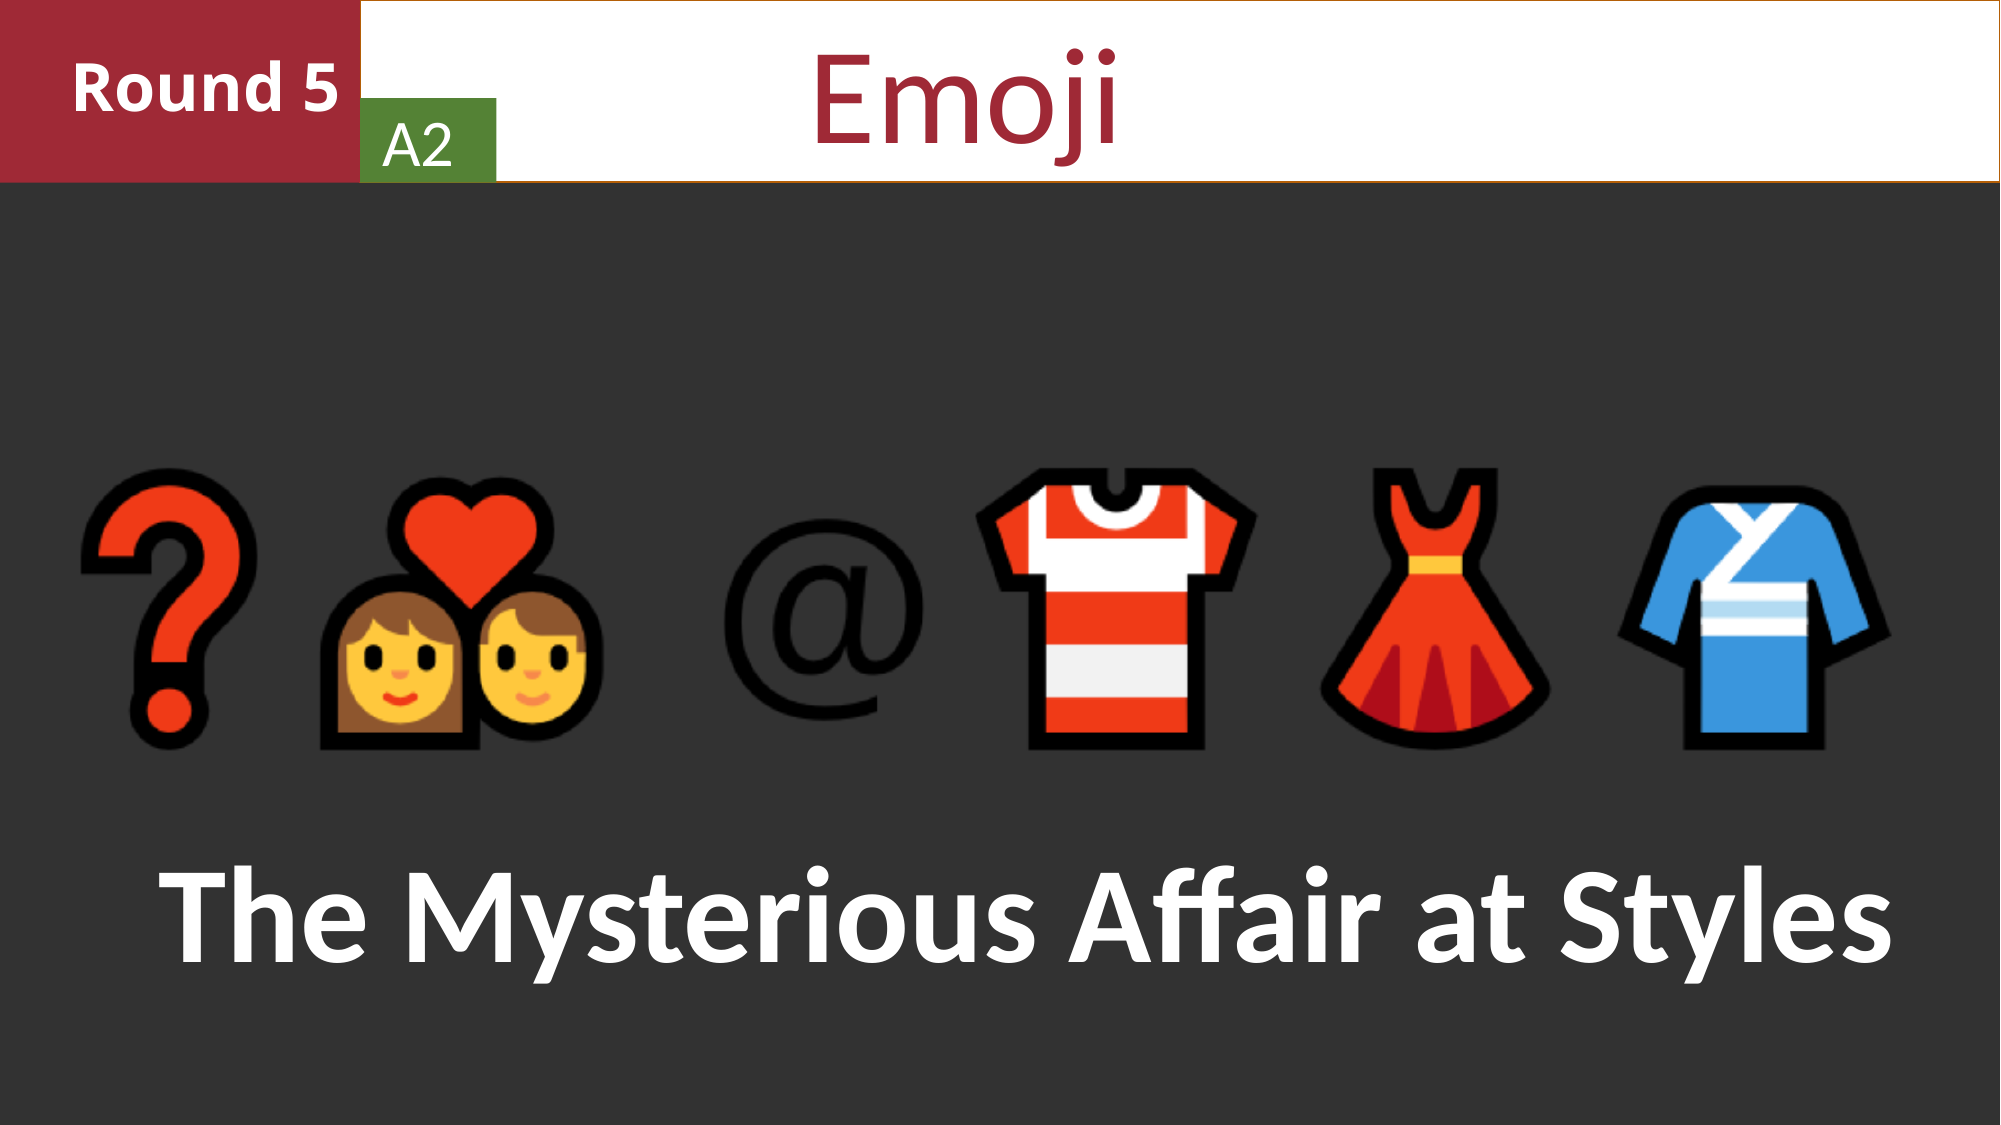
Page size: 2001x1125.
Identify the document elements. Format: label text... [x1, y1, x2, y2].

text_box The Mysterious Affair at Styles [95, 817, 1959, 998]
text_box Round 5 [55, 46, 701, 134]
text_box A2 [367, 92, 489, 188]
text_box [359, 97, 367, 184]
text_box [0, 0, 361, 184]
text_box [489, 97, 497, 184]
text_box [361, 0, 2000, 183]
picture [40, 414, 1949, 803]
text_box Emoji [794, 0, 1485, 178]
